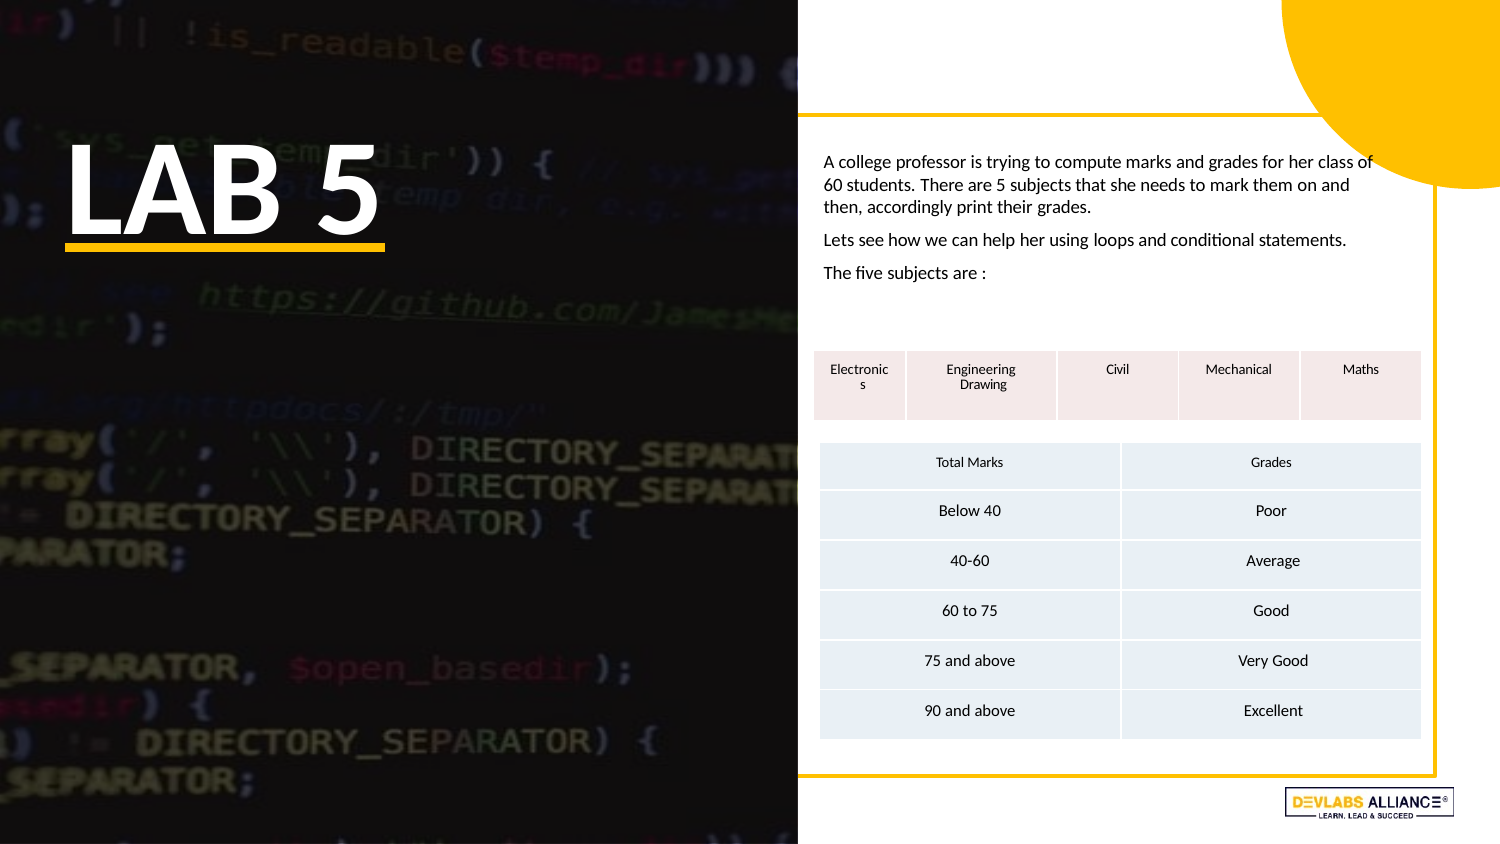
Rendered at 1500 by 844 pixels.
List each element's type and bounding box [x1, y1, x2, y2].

text_box [0, 0, 1500, 844]
picture [1285, 787, 1454, 819]
